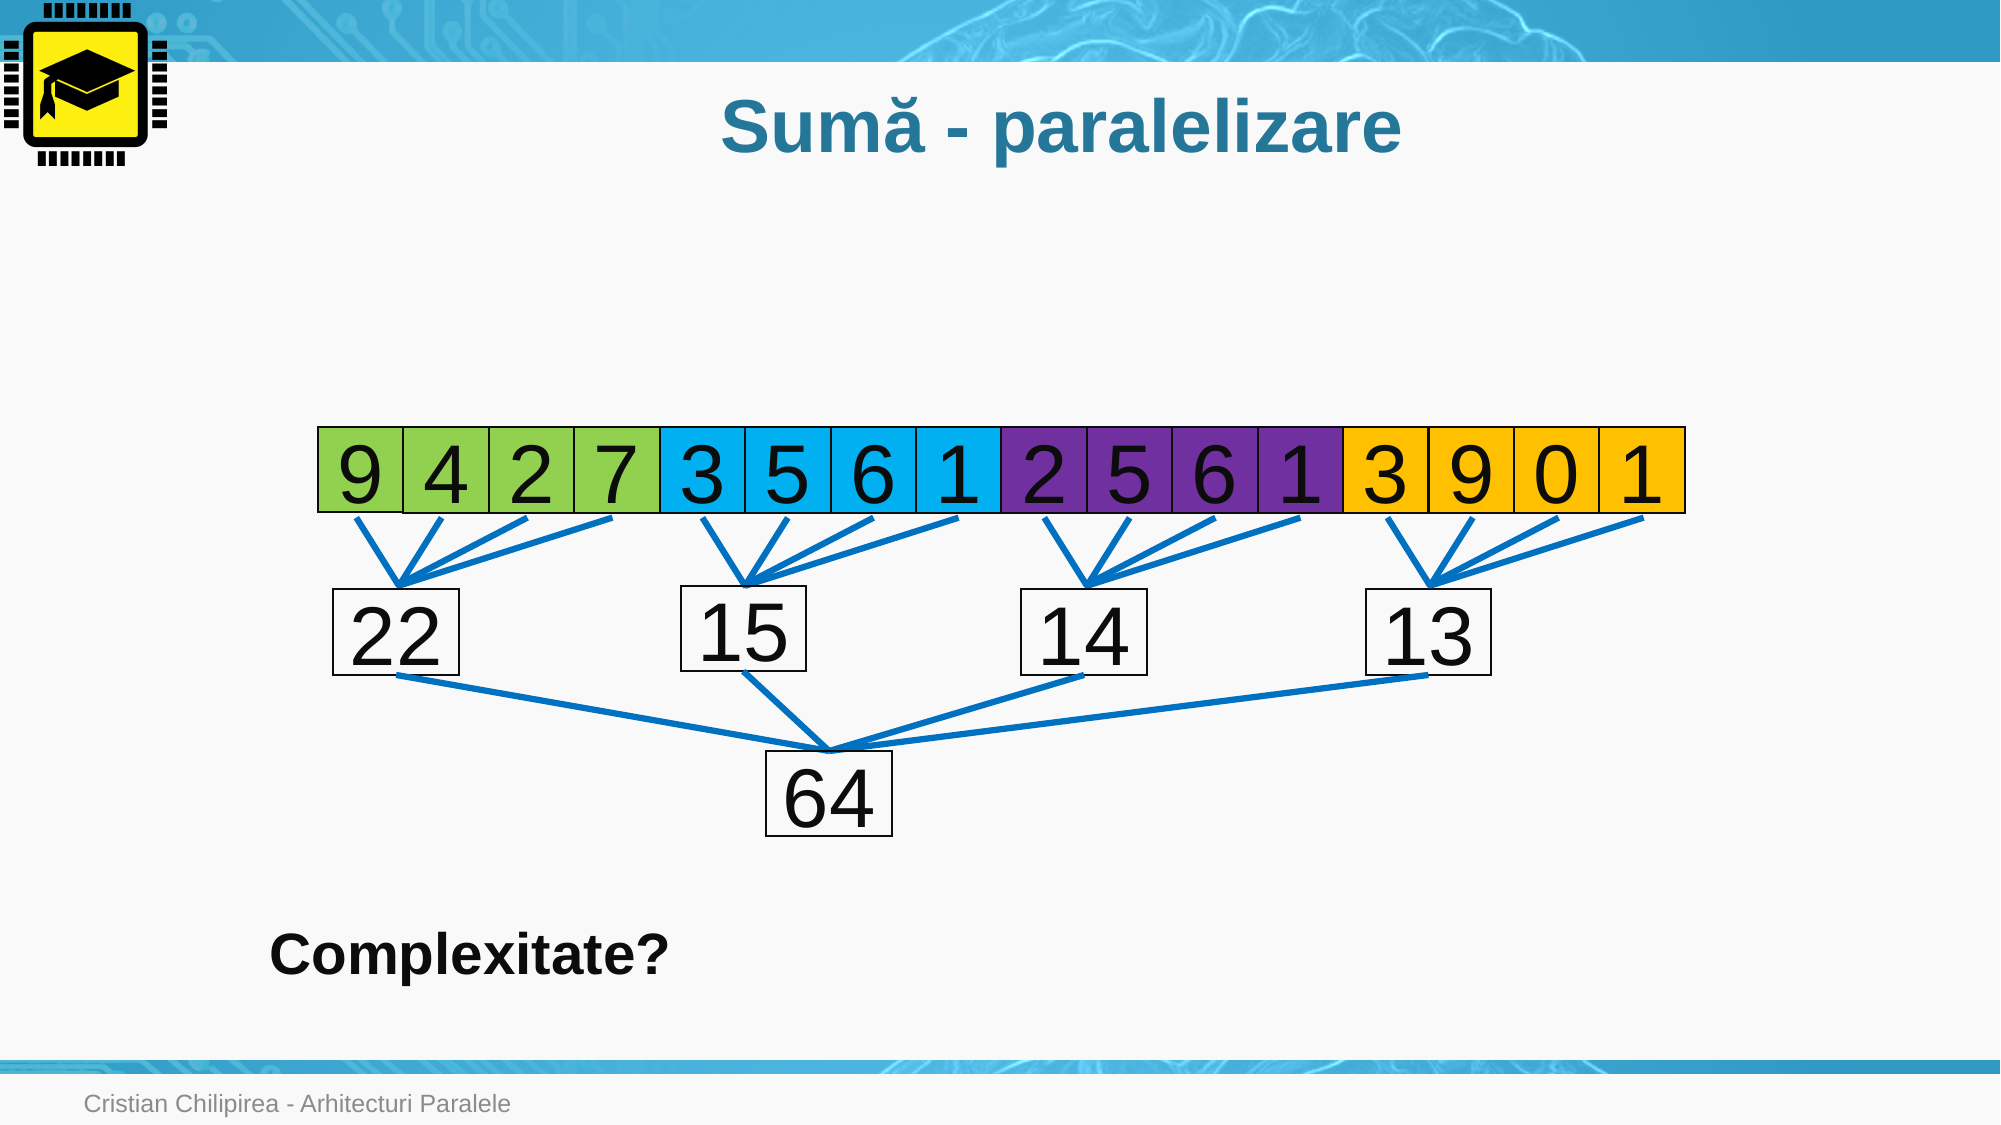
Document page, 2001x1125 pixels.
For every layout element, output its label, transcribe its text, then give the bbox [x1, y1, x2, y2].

picture [0, 0, 2000, 166]
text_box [356, 517, 396, 586]
footer Cristian Chilipirea - Arhitecturi Paralele [68, 1083, 1542, 1125]
text_box 6 [830, 426, 915, 514]
text_box 6 [1171, 426, 1257, 514]
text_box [1086, 517, 1301, 586]
text_box 0 [1513, 426, 1598, 514]
text_box 22 [332, 588, 460, 676]
text_box 9 [1427, 426, 1513, 514]
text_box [702, 517, 742, 586]
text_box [829, 674, 1429, 751]
text_box 1 [915, 426, 1000, 514]
text_box 4 [402, 426, 488, 514]
text_box 2 [488, 426, 573, 514]
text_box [744, 517, 959, 586]
text_box 1 [1598, 426, 1686, 514]
text_box 14 [1020, 588, 1148, 674]
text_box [1044, 517, 1084, 586]
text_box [743, 671, 830, 751]
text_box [1429, 517, 1644, 586]
text_box 13 [1365, 588, 1492, 676]
text_box Complexitate? [254, 908, 687, 994]
text_box 7 [573, 426, 659, 514]
text_box 1 [1257, 426, 1342, 514]
text_box 2 [1000, 426, 1086, 514]
text_box 5 [1086, 426, 1171, 514]
text_box 64 [765, 751, 893, 837]
picture [0, 1060, 2000, 1074]
text_box 3 [659, 426, 744, 514]
title Sumă - paralelizare [170, 76, 1955, 180]
text_box 9 [317, 426, 402, 513]
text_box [398, 517, 613, 586]
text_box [1387, 517, 1427, 586]
text_box 3 [1342, 426, 1427, 514]
text_box 15 [680, 585, 807, 672]
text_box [396, 674, 743, 751]
text_box 5 [744, 426, 830, 514]
